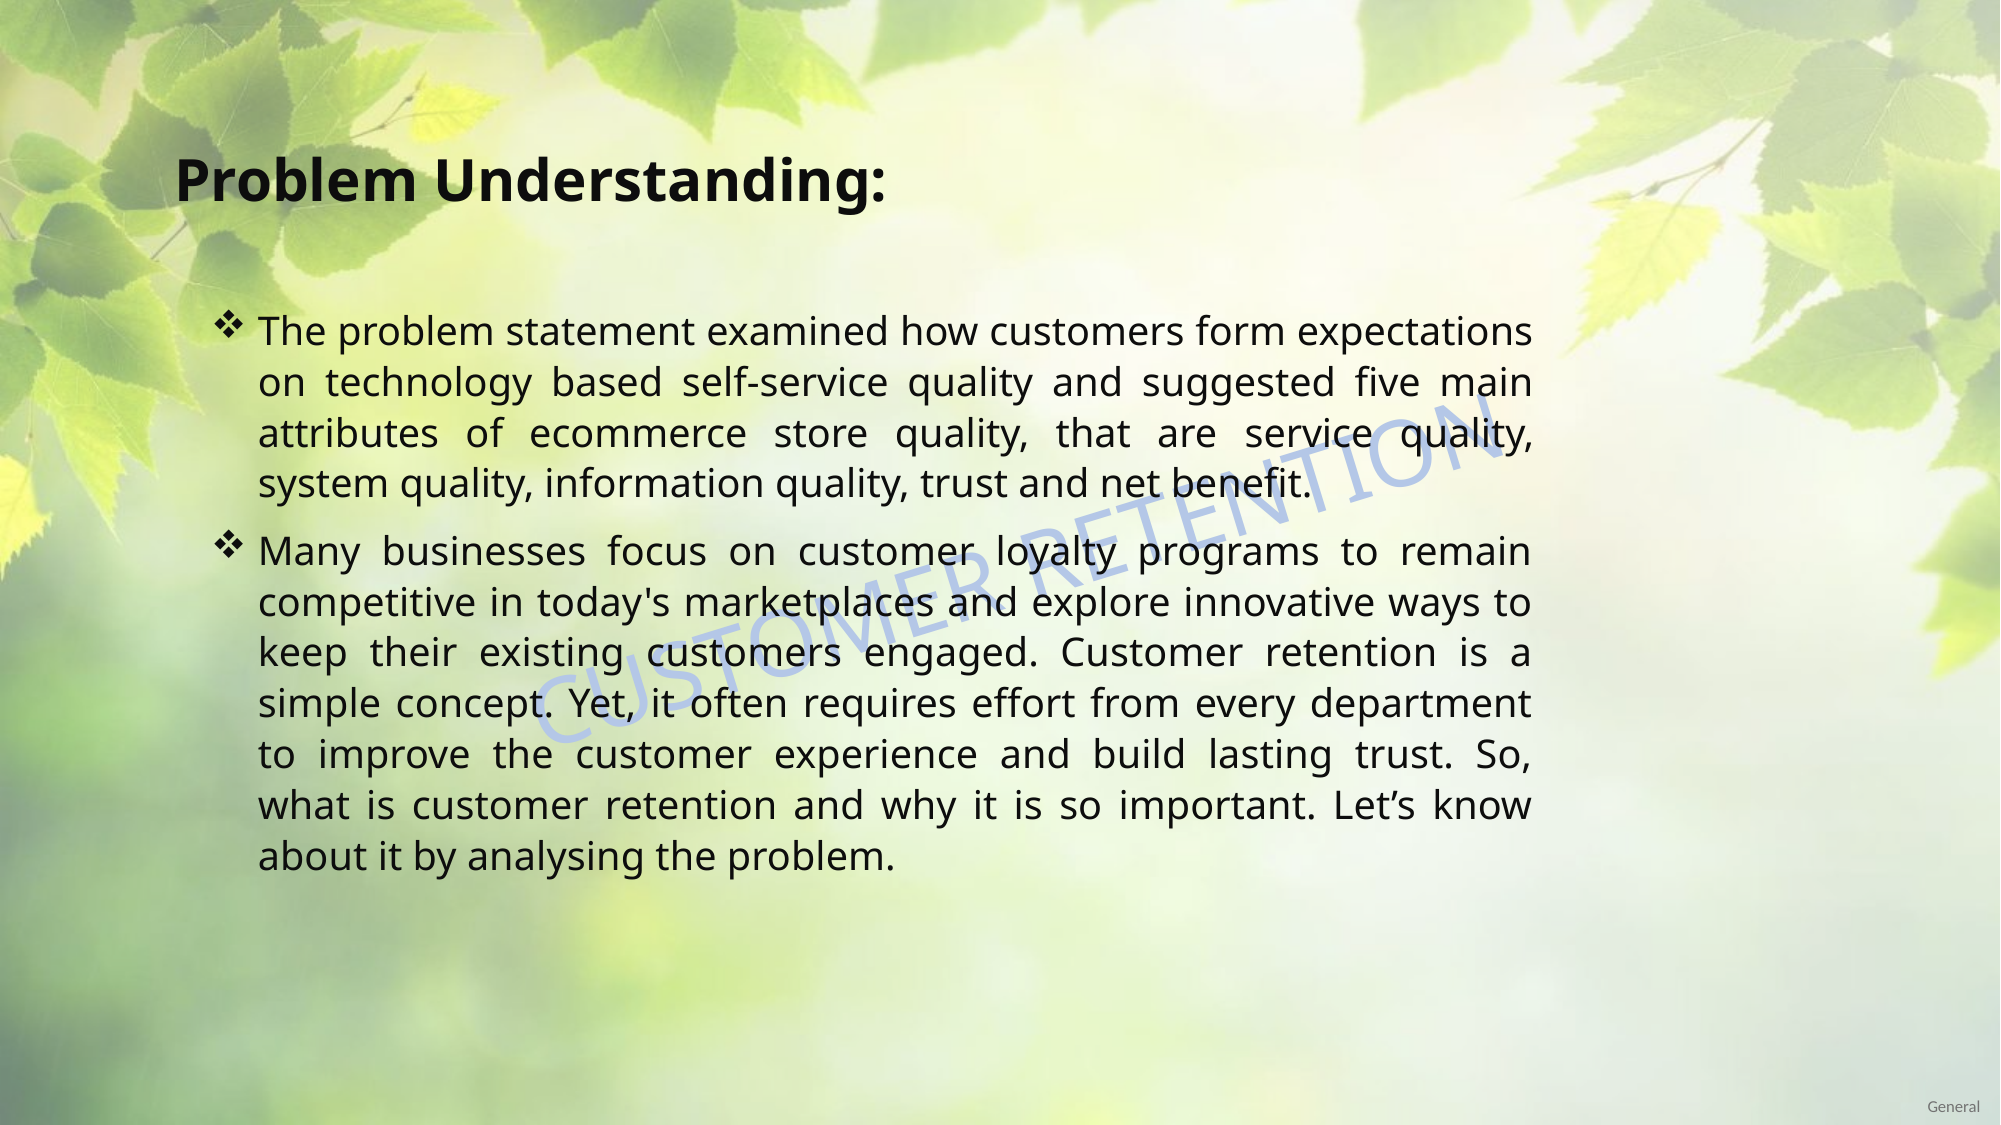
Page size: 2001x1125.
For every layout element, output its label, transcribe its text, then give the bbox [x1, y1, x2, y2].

text_box The problem statement examined how customers form expectations on technology based self-service quality and suggested five main attributes of ecommerce store quality, that are service quality, system quality, information quality, trust and net benefit. Many businesses focus on customer loyalty programs to remain competitive in today's marketplaces and explore innovative ways to keep their existing customers engaged. Customer retention is a simple concept. Yet, it often requires effort from every department to improve the customer experience and build lasting trust. So, what is customer retention and why it is so important. Let’s know about it by analysing the problem. [196, 295, 1550, 886]
text_box Problem Understanding: [159, 135, 955, 266]
